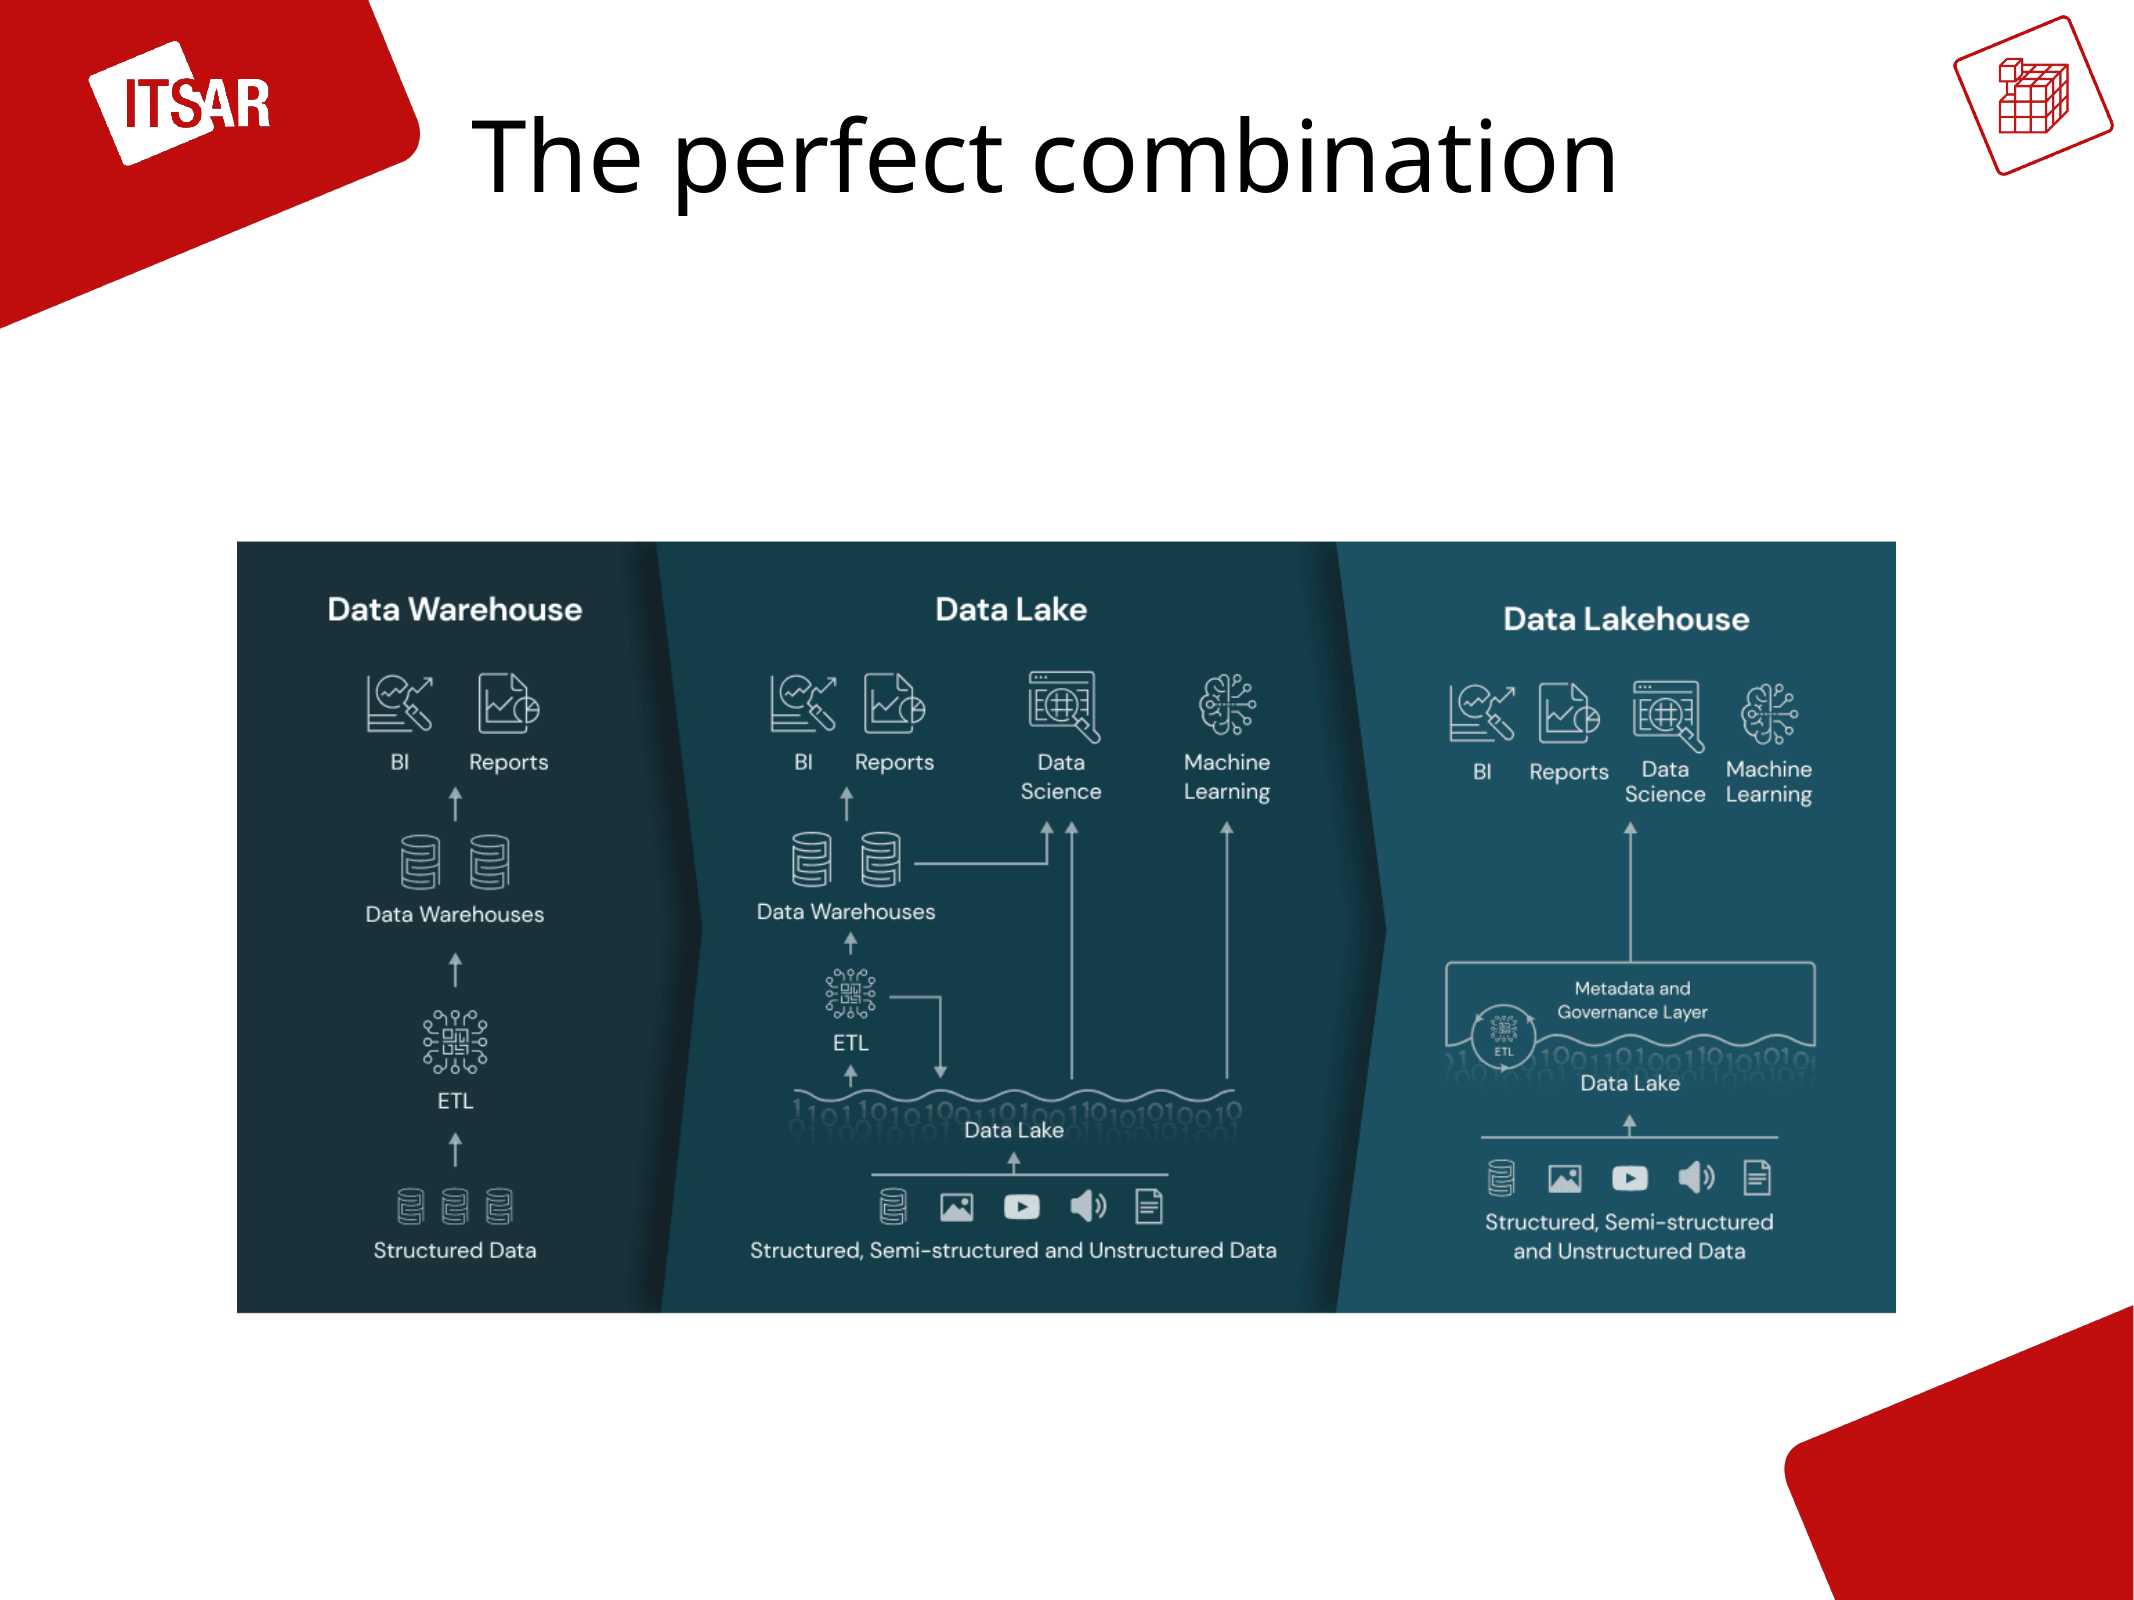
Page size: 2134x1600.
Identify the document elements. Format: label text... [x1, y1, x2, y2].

picture [1953, 15, 2114, 176]
picture [237, 492, 2134, 1600]
title The perfect combination [450, 85, 1987, 395]
picture [0, 0, 427, 370]
